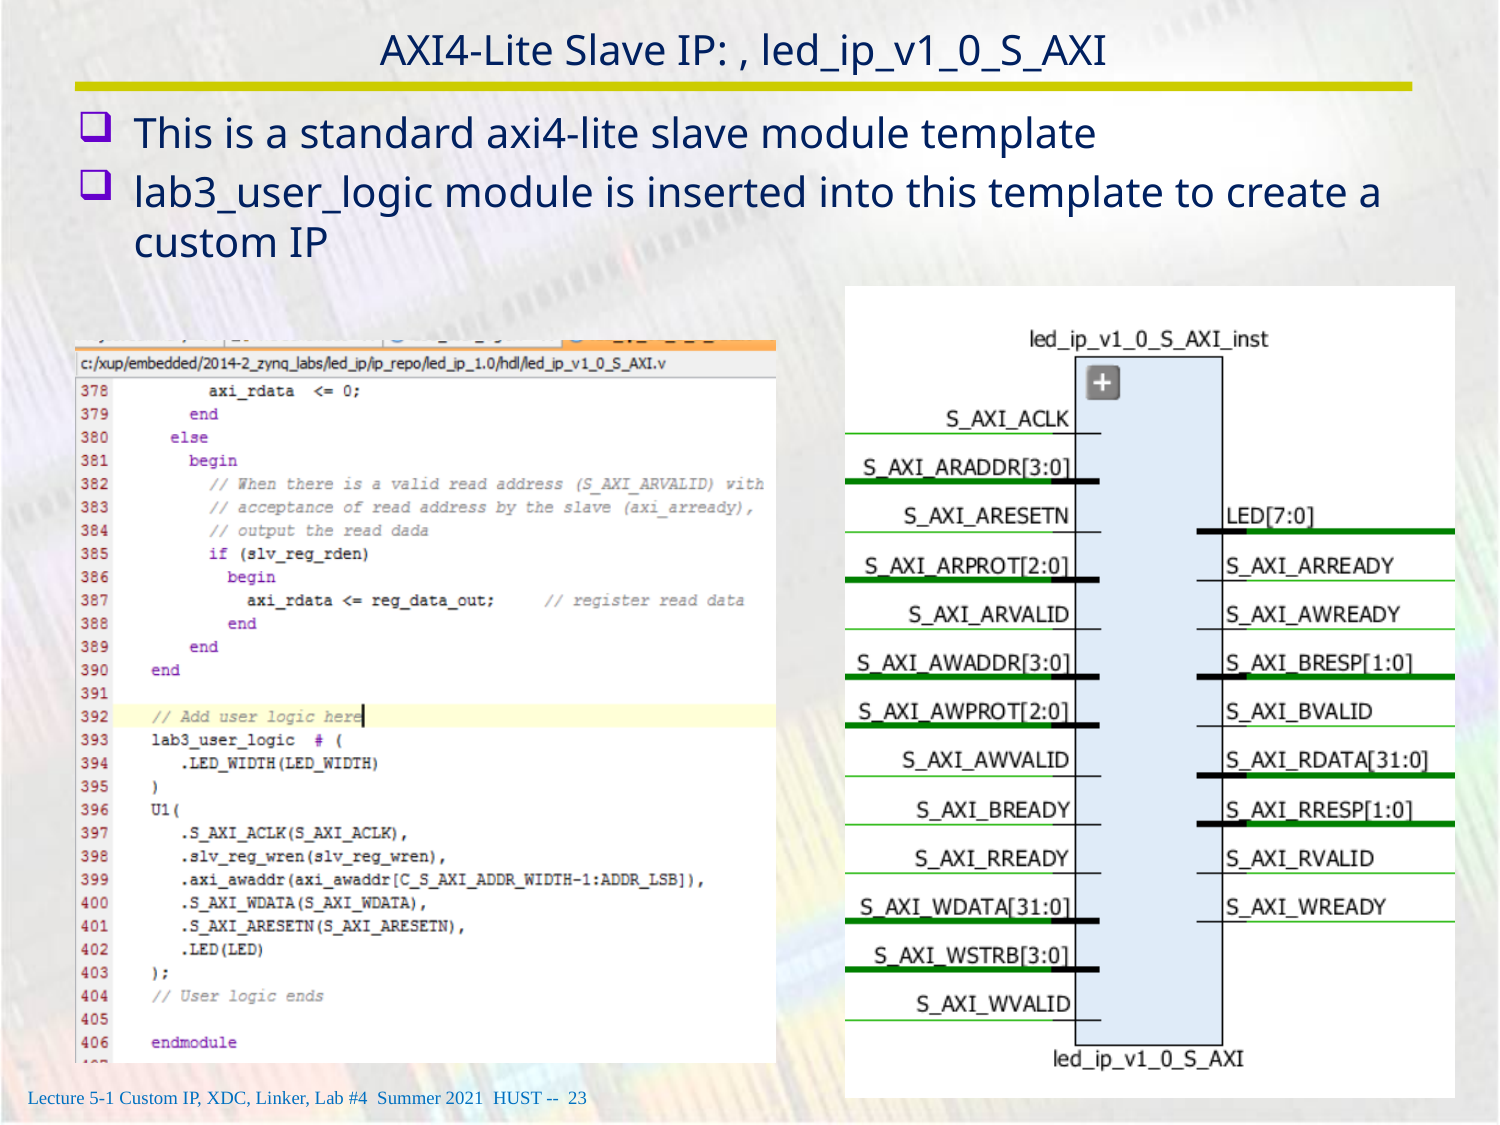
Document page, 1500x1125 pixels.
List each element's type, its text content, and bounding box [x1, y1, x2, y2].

picture [0, 0, 1500, 1125]
title AXI4-Lite Slave IP: , led_ip_v1_0_S_AXI [31, 23, 1457, 87]
list This is a standard axi4-lite slave module template lab3_user_logic module is inserted into this template to create a custom IP [62, 99, 1450, 1060]
